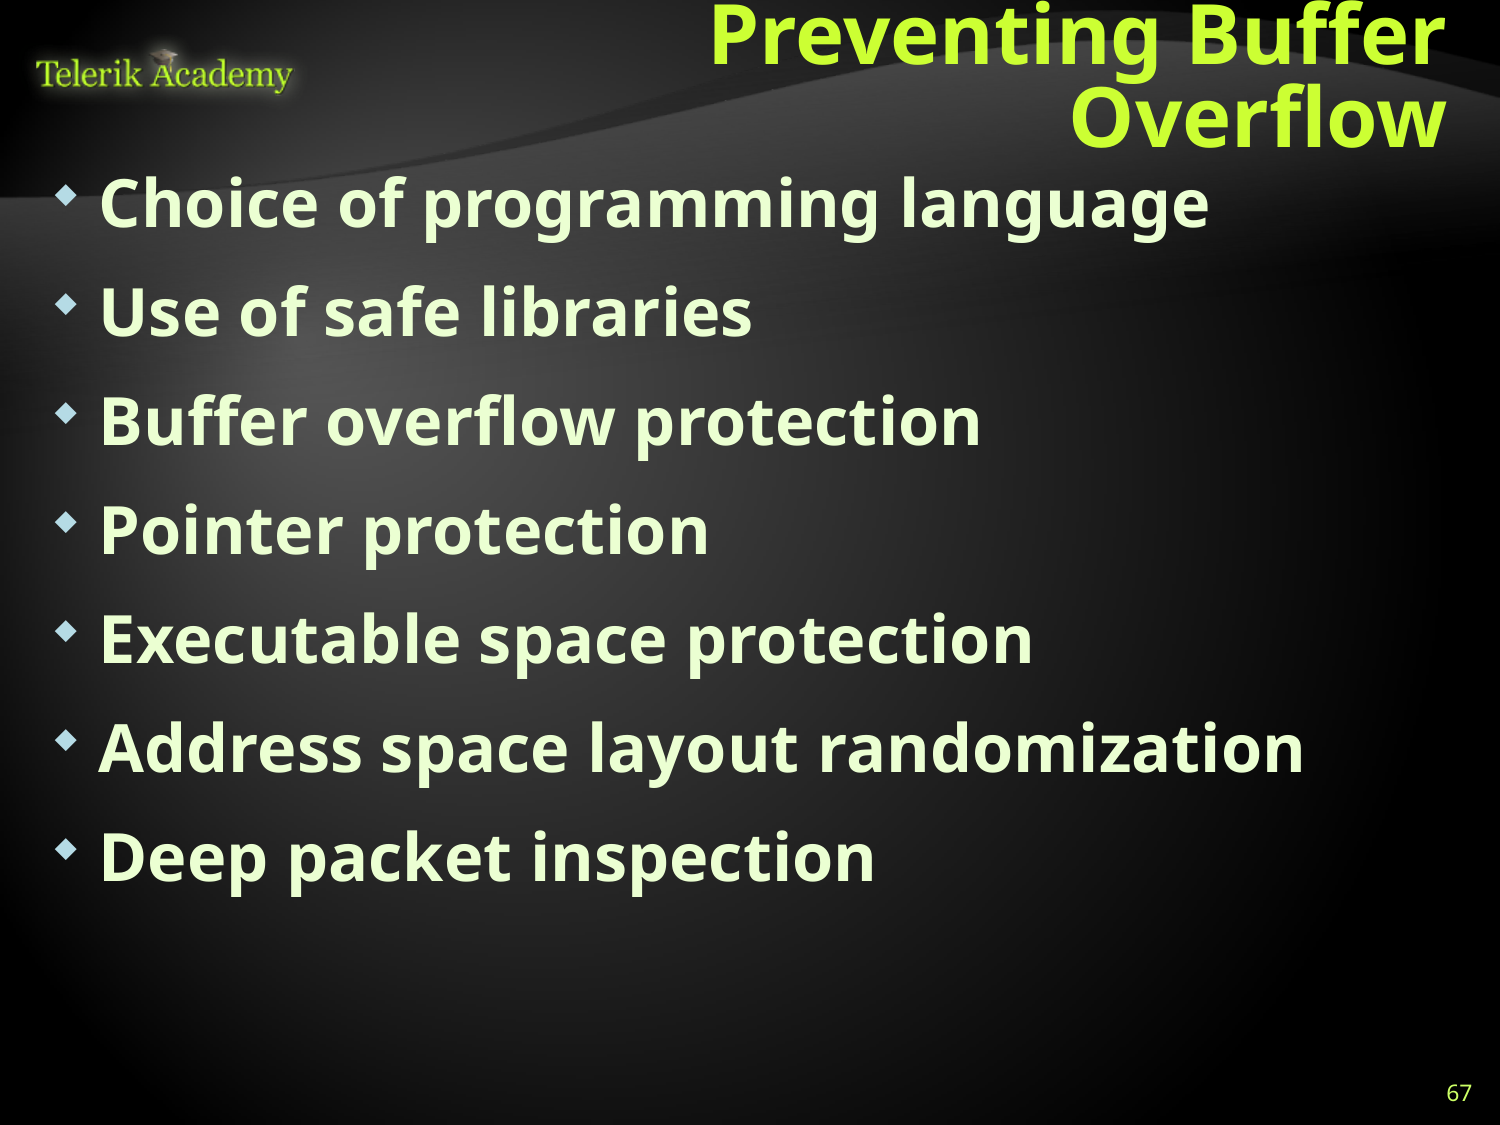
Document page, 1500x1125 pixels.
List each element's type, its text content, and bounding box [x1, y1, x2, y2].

picture [0, 0, 1500, 1125]
slide_number 67 [1412, 1074, 1488, 1113]
list Choice of programming language Use of safe libraries Buffer overflow protection Pointer protection Executable space protection Address space layout randomization Deep packet inspection [37, 149, 1463, 1100]
title Preventing Buffer Overflow [300, 12, 1463, 149]
